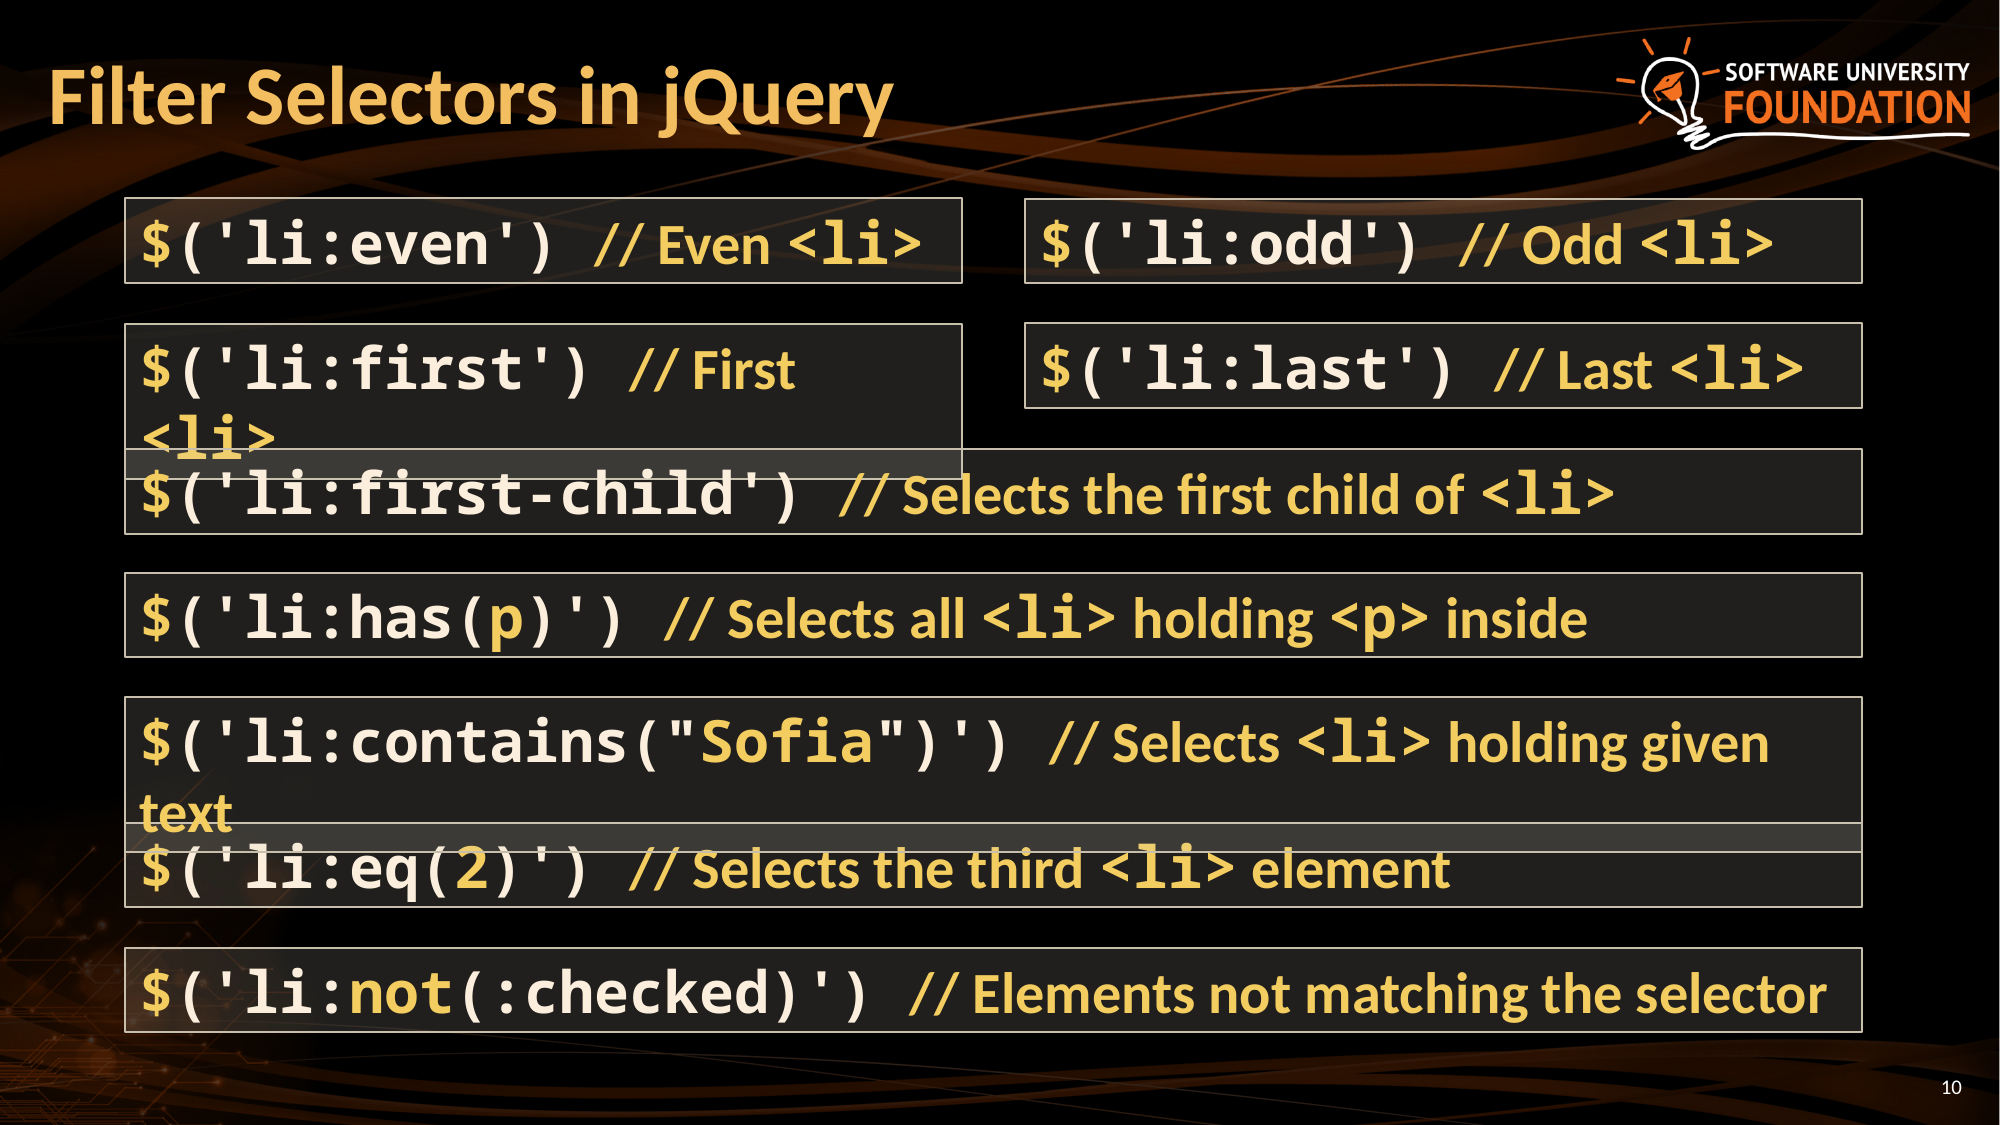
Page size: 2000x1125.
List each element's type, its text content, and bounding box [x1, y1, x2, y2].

text_box $('li:has(p)') // Selects all <li> holding <p> inside [124, 572, 1863, 658]
text_box $('li:contains("Sofia")') // Selects <li> holding given text [124, 696, 1863, 852]
text_box $('li:eq(2)') // Selects the third <li> element [124, 852, 1863, 908]
text_box $('li:not(:checked)') // Elements not matching the selector [124, 947, 1863, 1033]
text_box $('li:first') // First <li> [124, 324, 963, 449]
title Filter Selectors in jQuery [30, 6, 1602, 189]
text_box $('li:last') // Last <li> [1024, 323, 1863, 409]
text_box $('li:even') // Even <li> [124, 198, 963, 284]
text_box $('li:odd') // Odd <li> [1024, 198, 1863, 284]
slide_number 10 [1897, 1070, 1968, 1103]
text_box $('li:first-child') // Selects the first child of <li> [124, 449, 1863, 534]
picture [0, 0, 2000, 1125]
